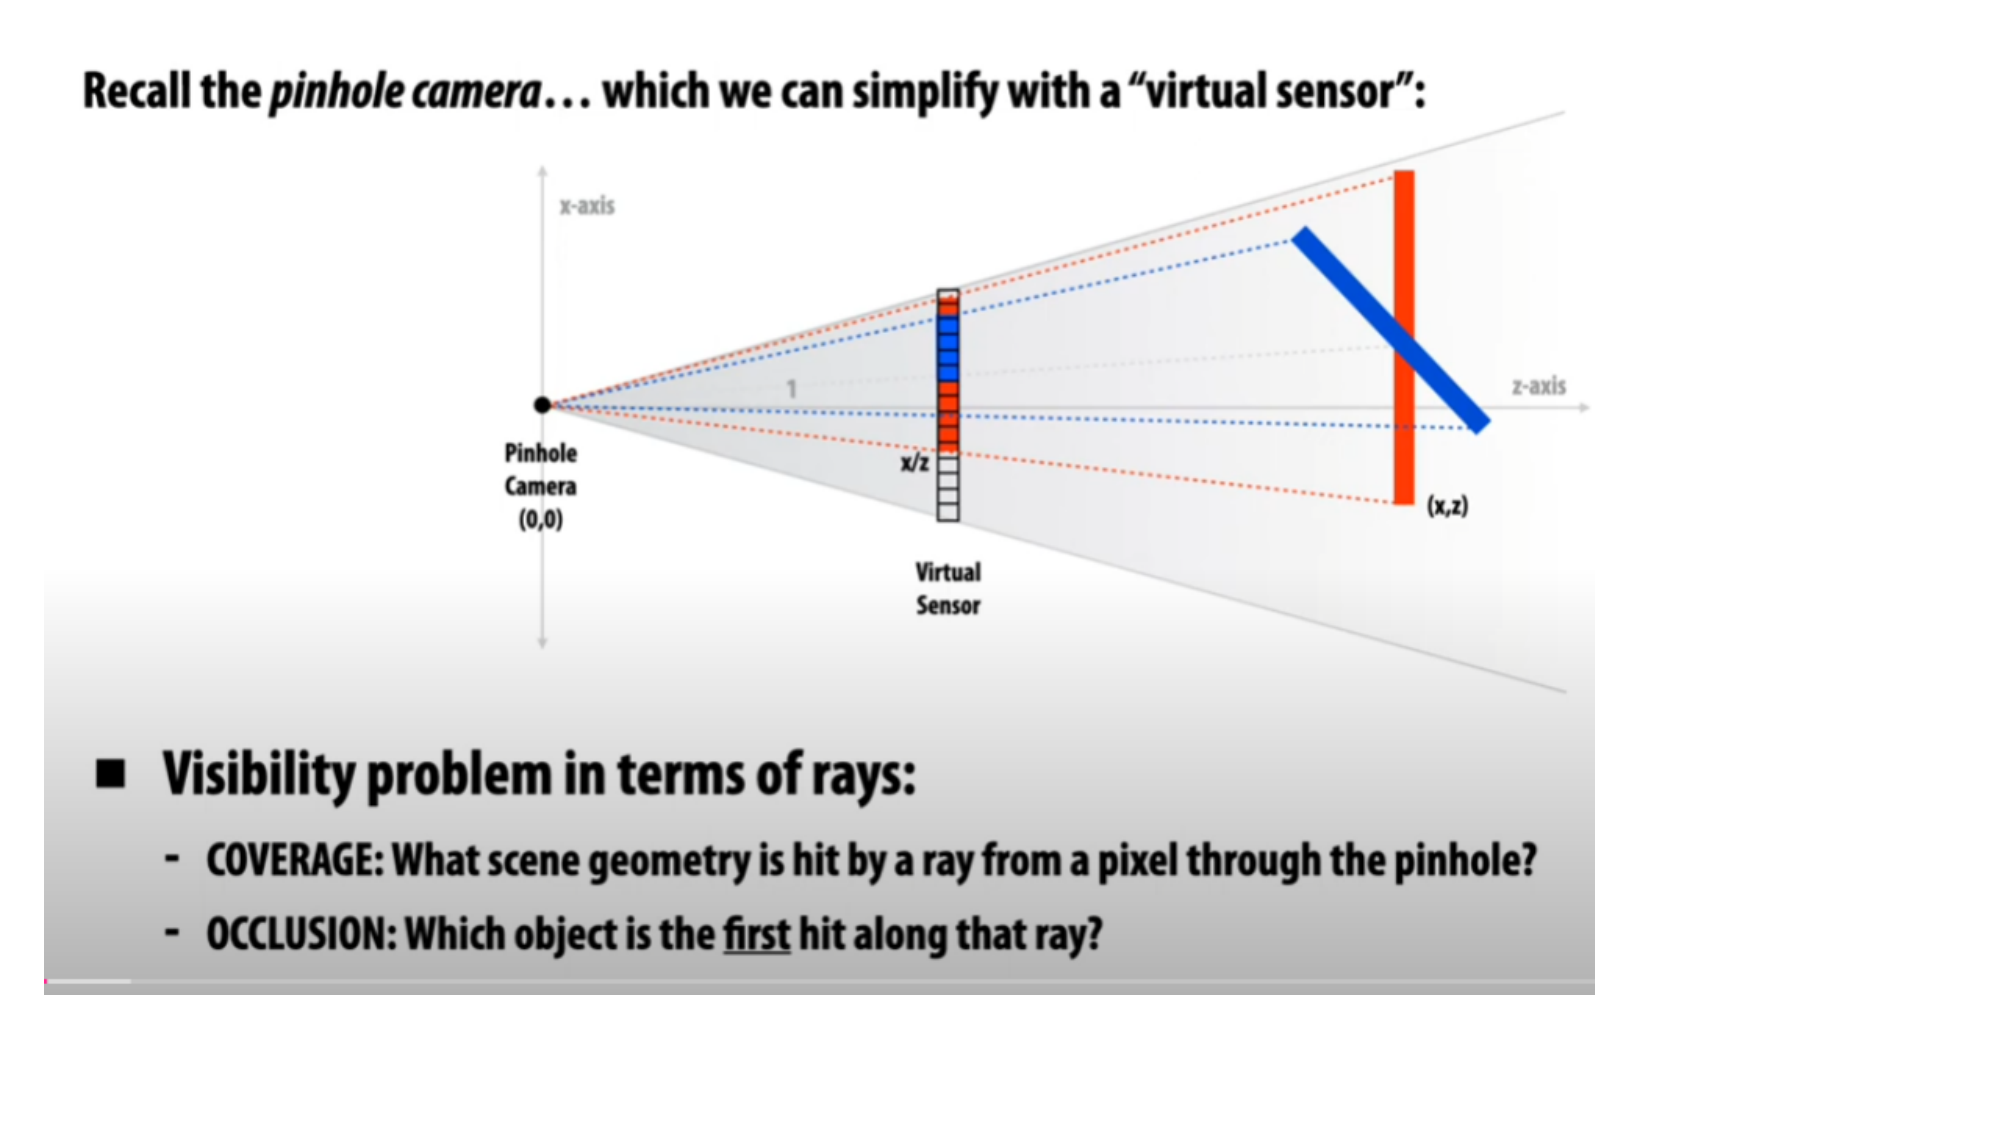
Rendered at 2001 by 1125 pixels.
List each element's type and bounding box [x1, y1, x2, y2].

picture [44, 59, 1595, 995]
